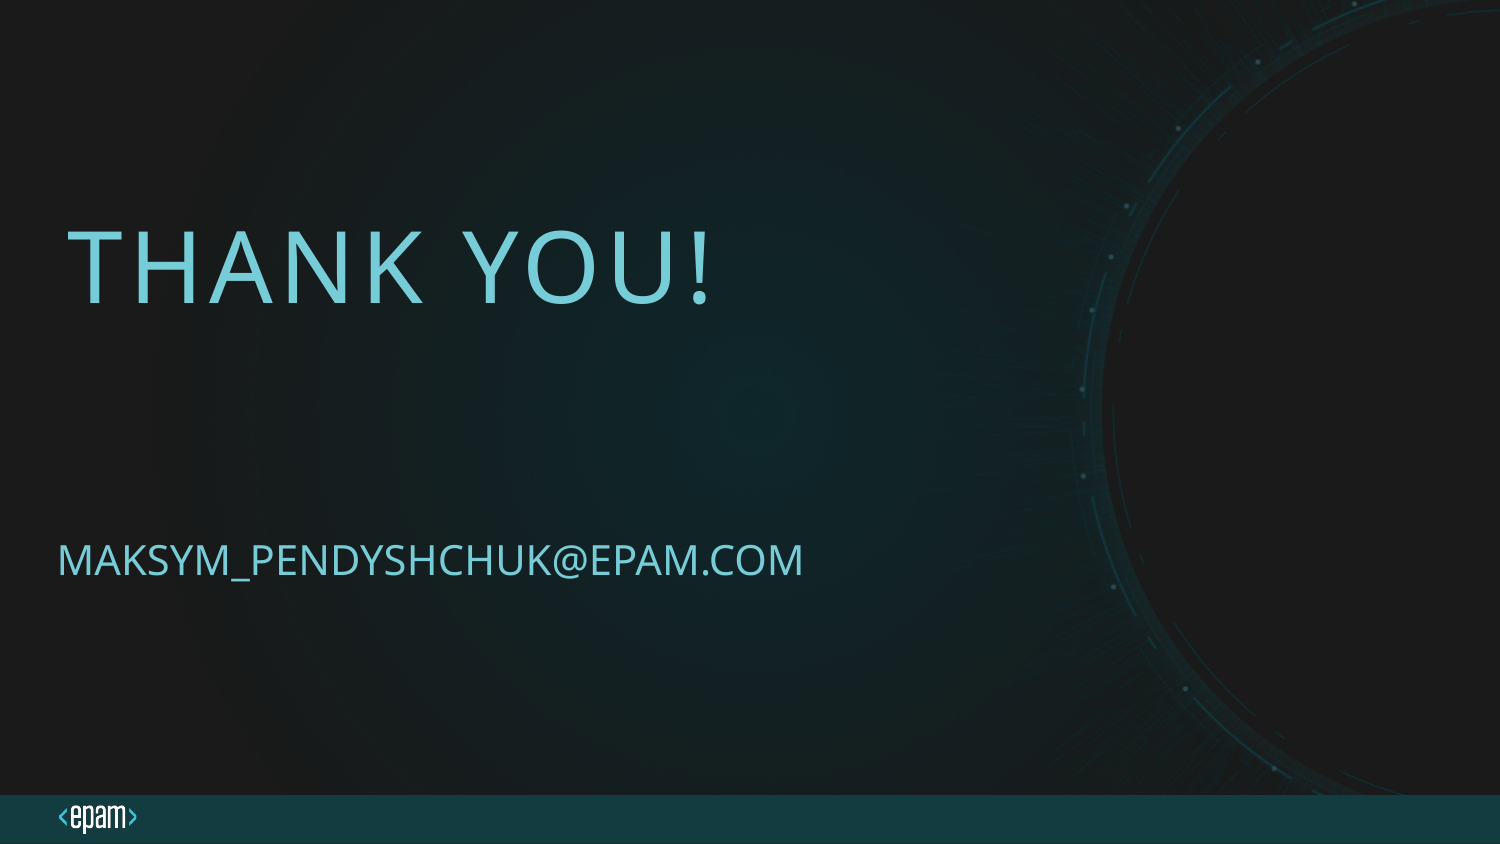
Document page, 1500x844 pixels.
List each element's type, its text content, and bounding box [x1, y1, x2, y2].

text_box THANK YOU! [52, 195, 729, 331]
text_box MAKSYM_PENDYSHCHUK@EPAM.COM [41, 526, 820, 591]
